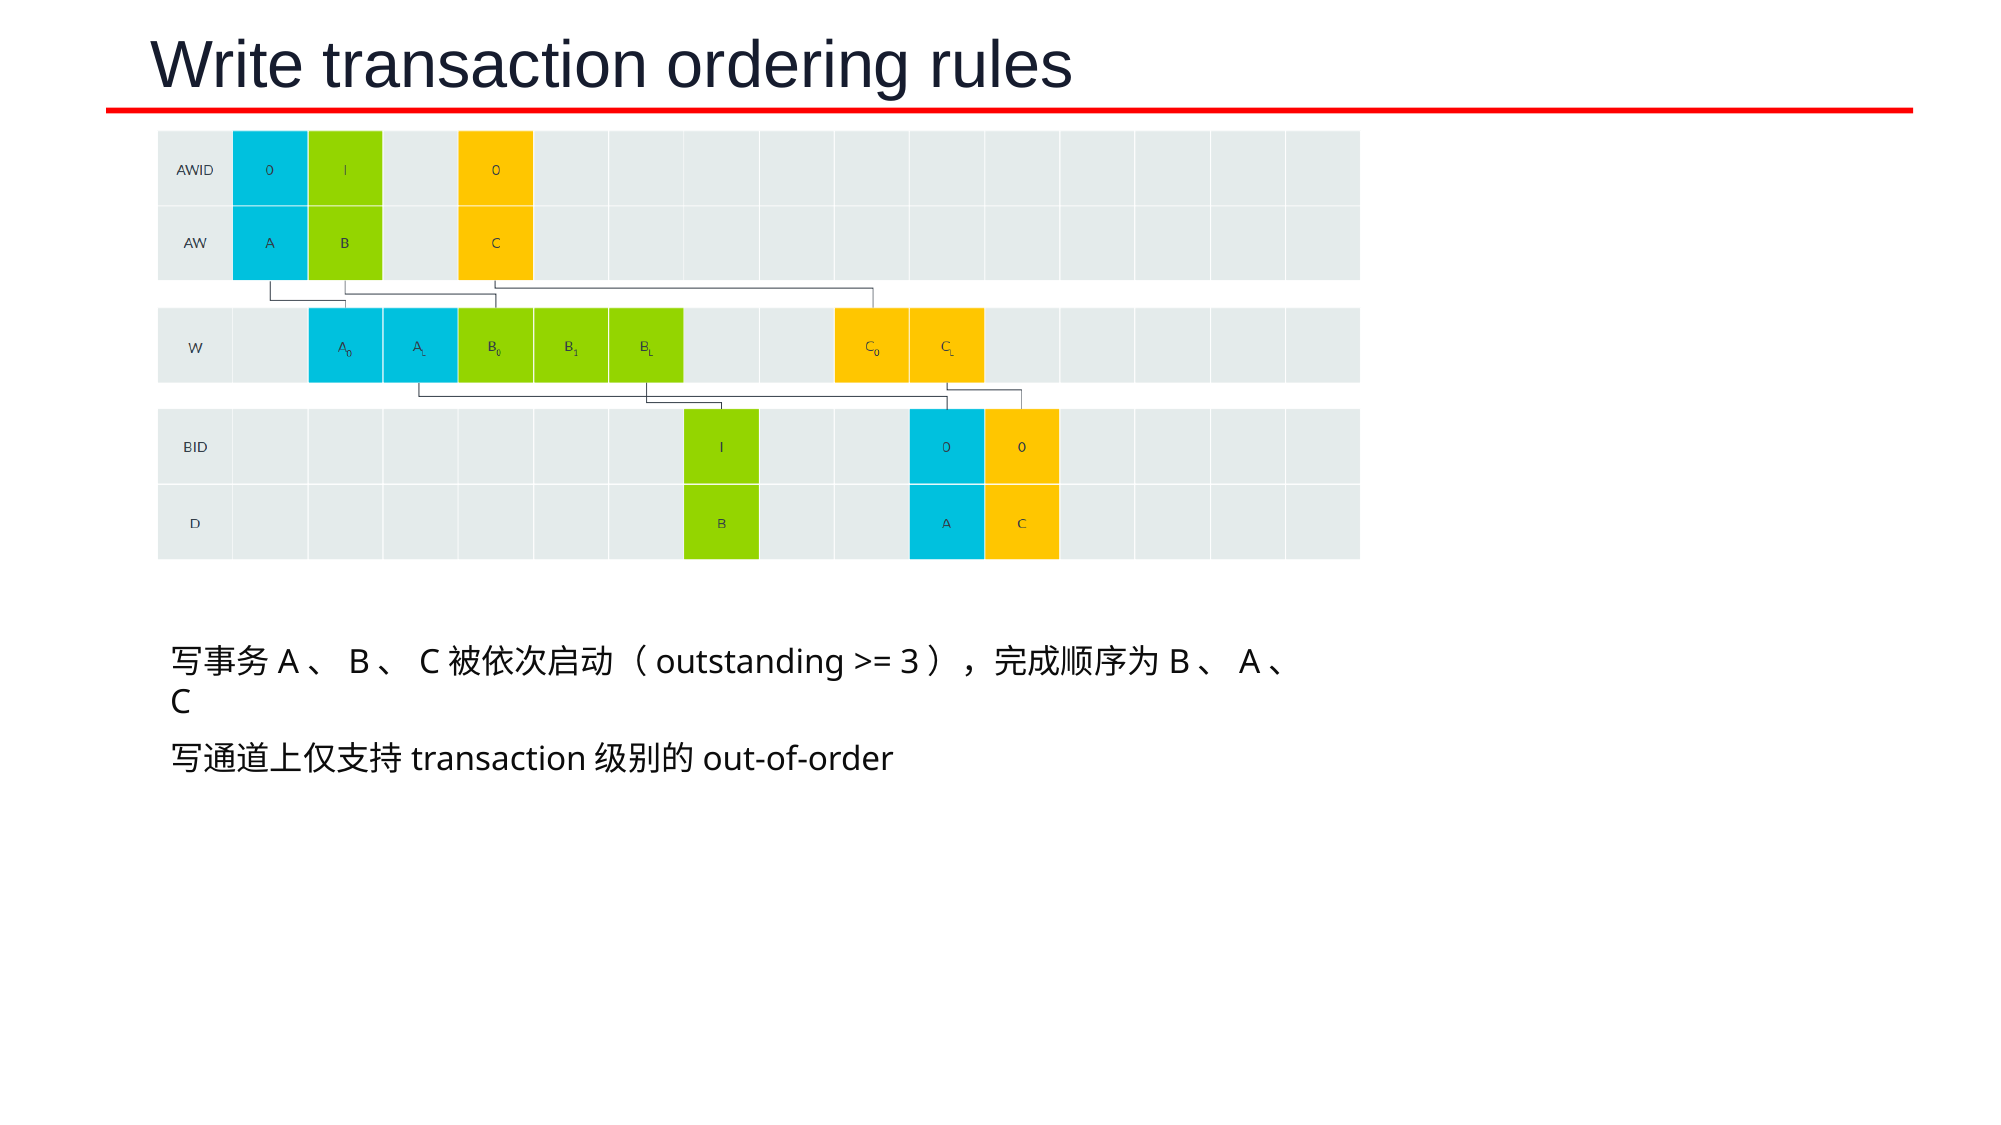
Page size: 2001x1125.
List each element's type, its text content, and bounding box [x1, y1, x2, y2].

title Write transaction ordering rules [135, 22, 1865, 105]
picture [155, 128, 1366, 563]
text_box 写事务A、B、C被依次启动（outstanding >= 3），完成顺序为B、A、C 写通道上仅支持transaction级别的out-of-order [155, 632, 1340, 785]
